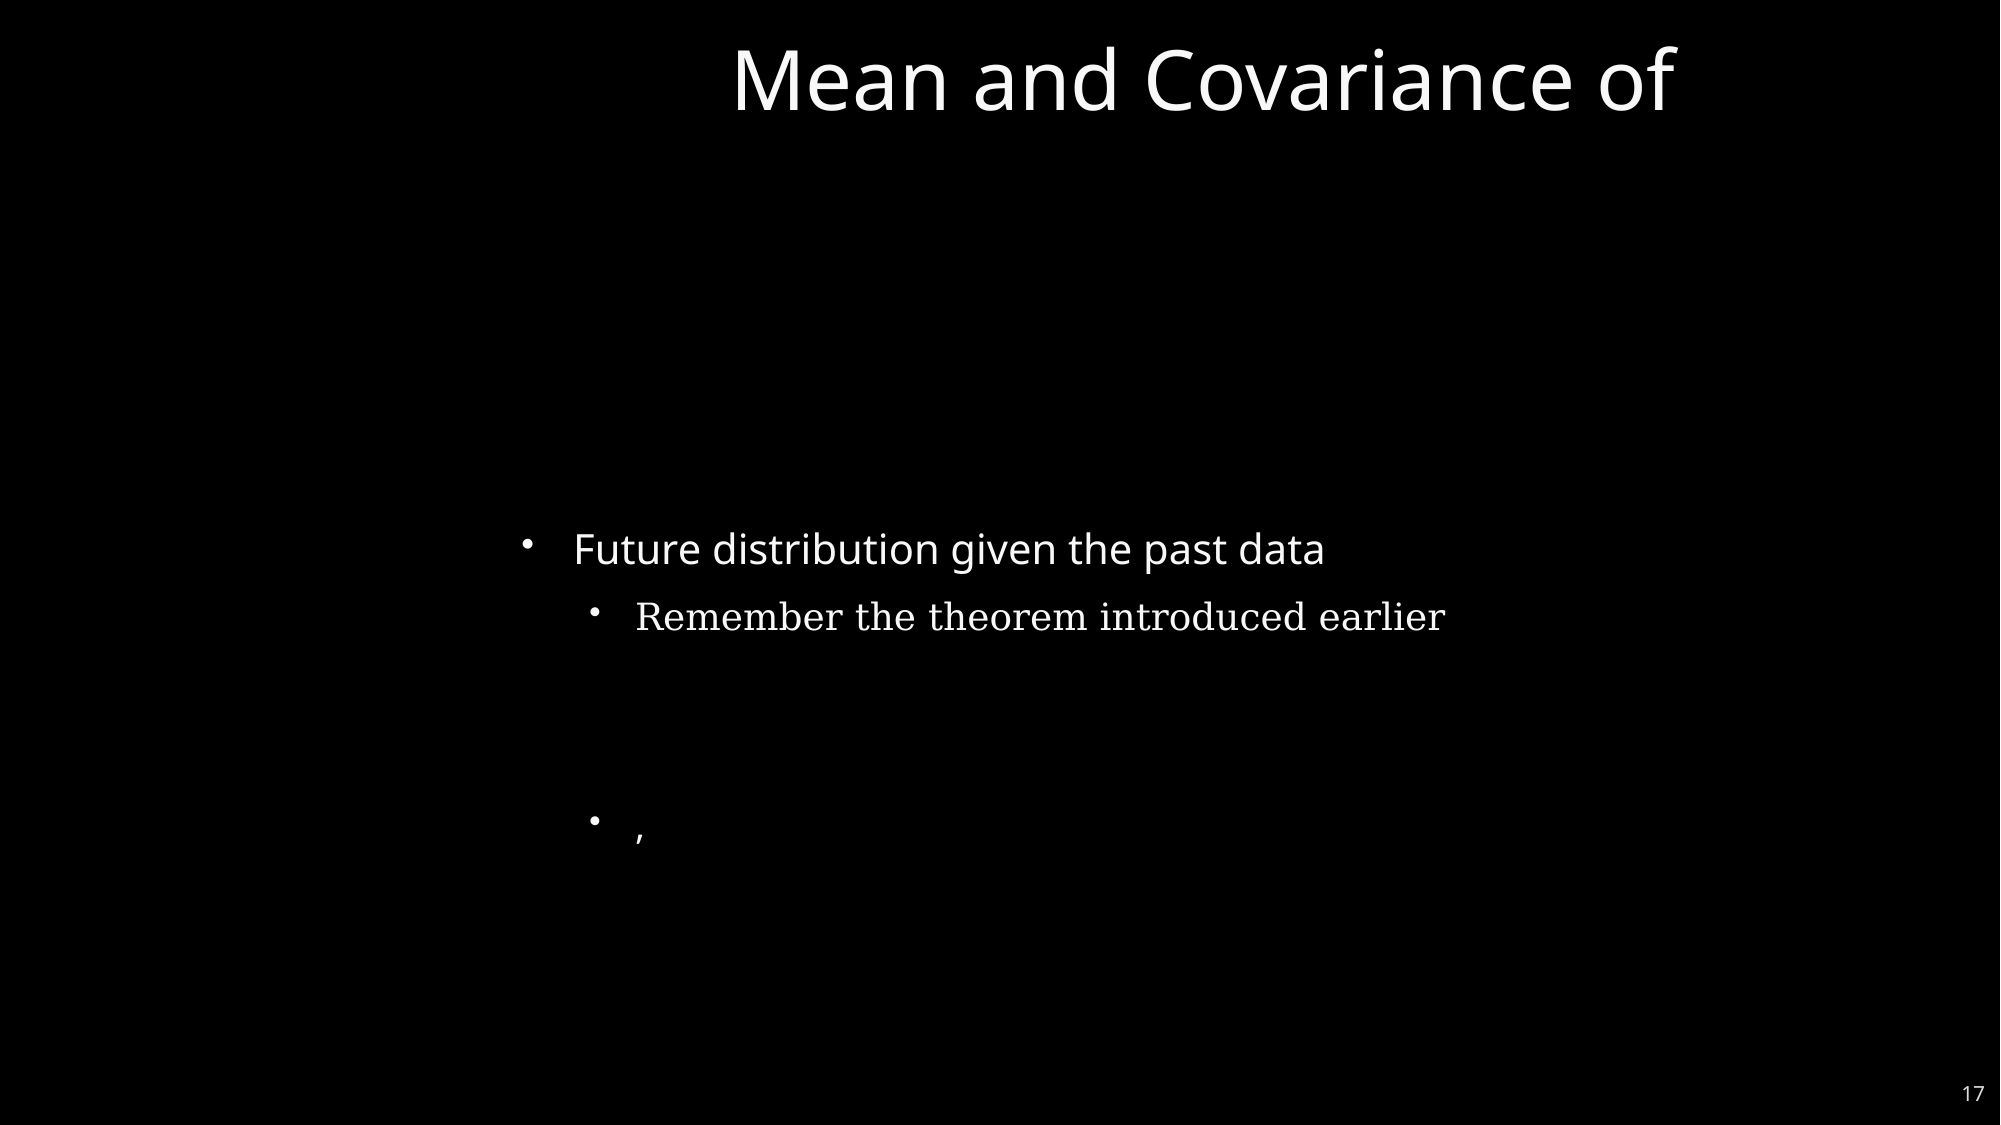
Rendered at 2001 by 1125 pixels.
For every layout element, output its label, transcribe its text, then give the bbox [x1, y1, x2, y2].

slide_number 17 [1876, 1065, 2000, 1125]
